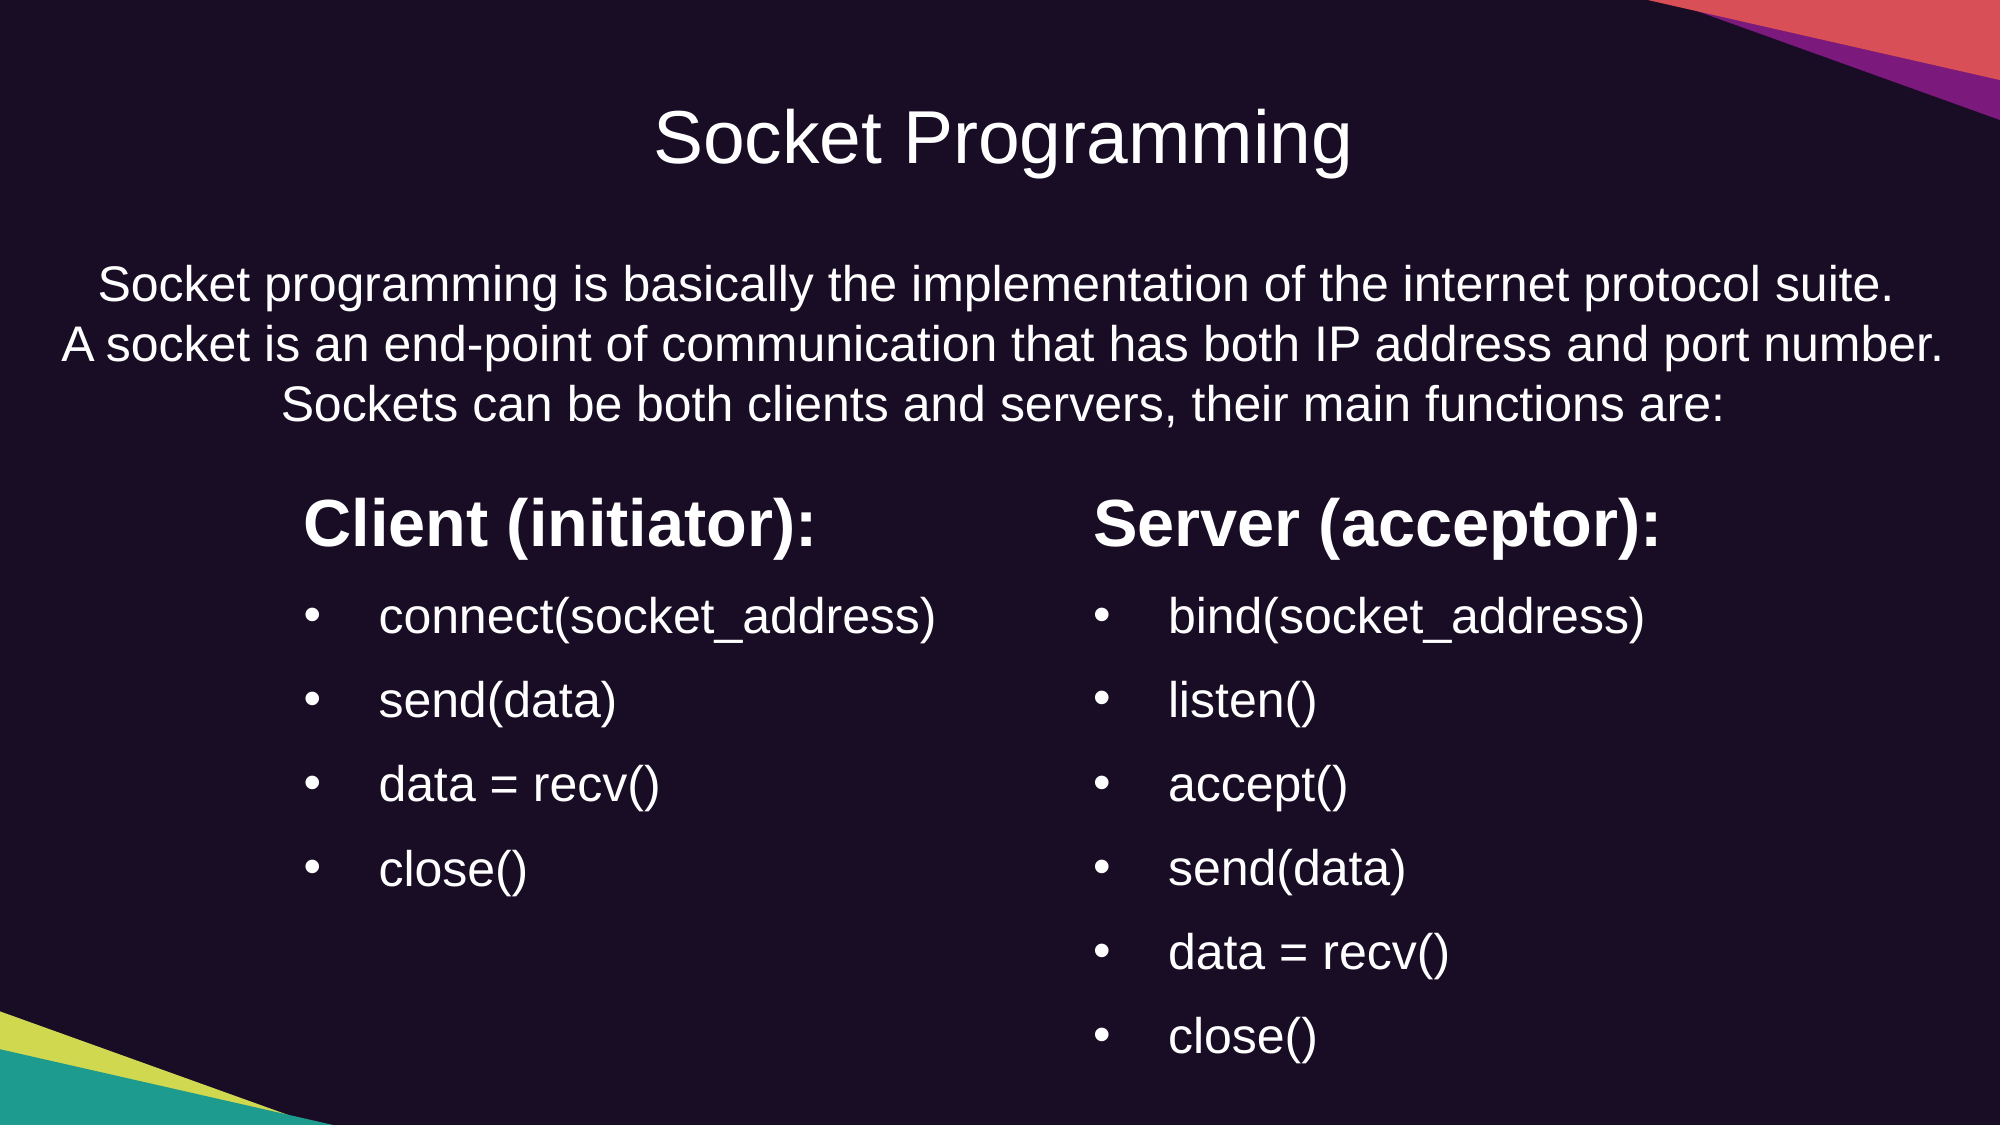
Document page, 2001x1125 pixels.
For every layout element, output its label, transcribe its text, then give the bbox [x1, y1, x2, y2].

text_box Socket programming is basically the implementation of the internet protocol suite. A socket is an end-point of communication that has both IP address and port number. Sockets can be both clients and servers, their main functions are: [3, 244, 2000, 439]
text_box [1647, 0, 2000, 122]
text_box Socket Programming [3, 80, 2000, 186]
text_box Server (acceptor): bind(socket_address) listen() accept() send(data) data = recv() close() [1078, 440, 1711, 1072]
text_box [0, 0, 2000, 1125]
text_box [0, 1011, 334, 1125]
text_box Client (initiator): connect(socket_address) send(data) data = recv() close() [288, 440, 959, 904]
